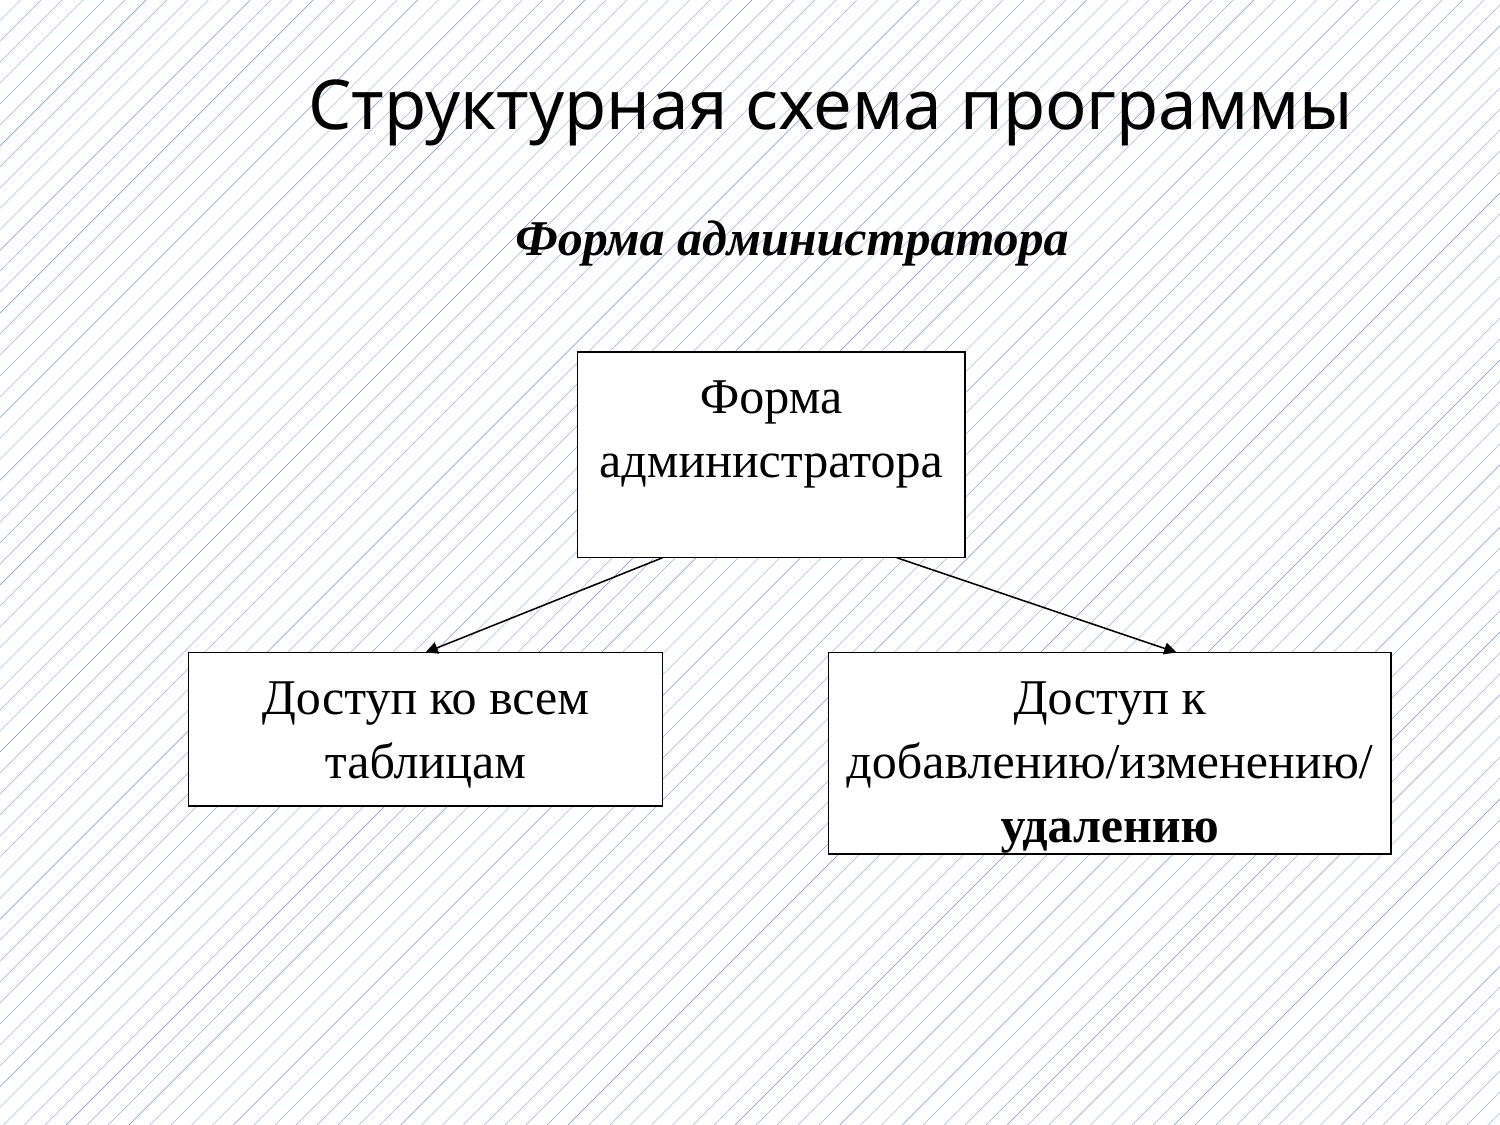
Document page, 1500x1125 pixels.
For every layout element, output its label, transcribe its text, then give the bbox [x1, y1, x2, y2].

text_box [188, 351, 1392, 854]
title Структурная схема программы [154, 0, 1500, 216]
text_box Форма администратора [500, 198, 1084, 273]
